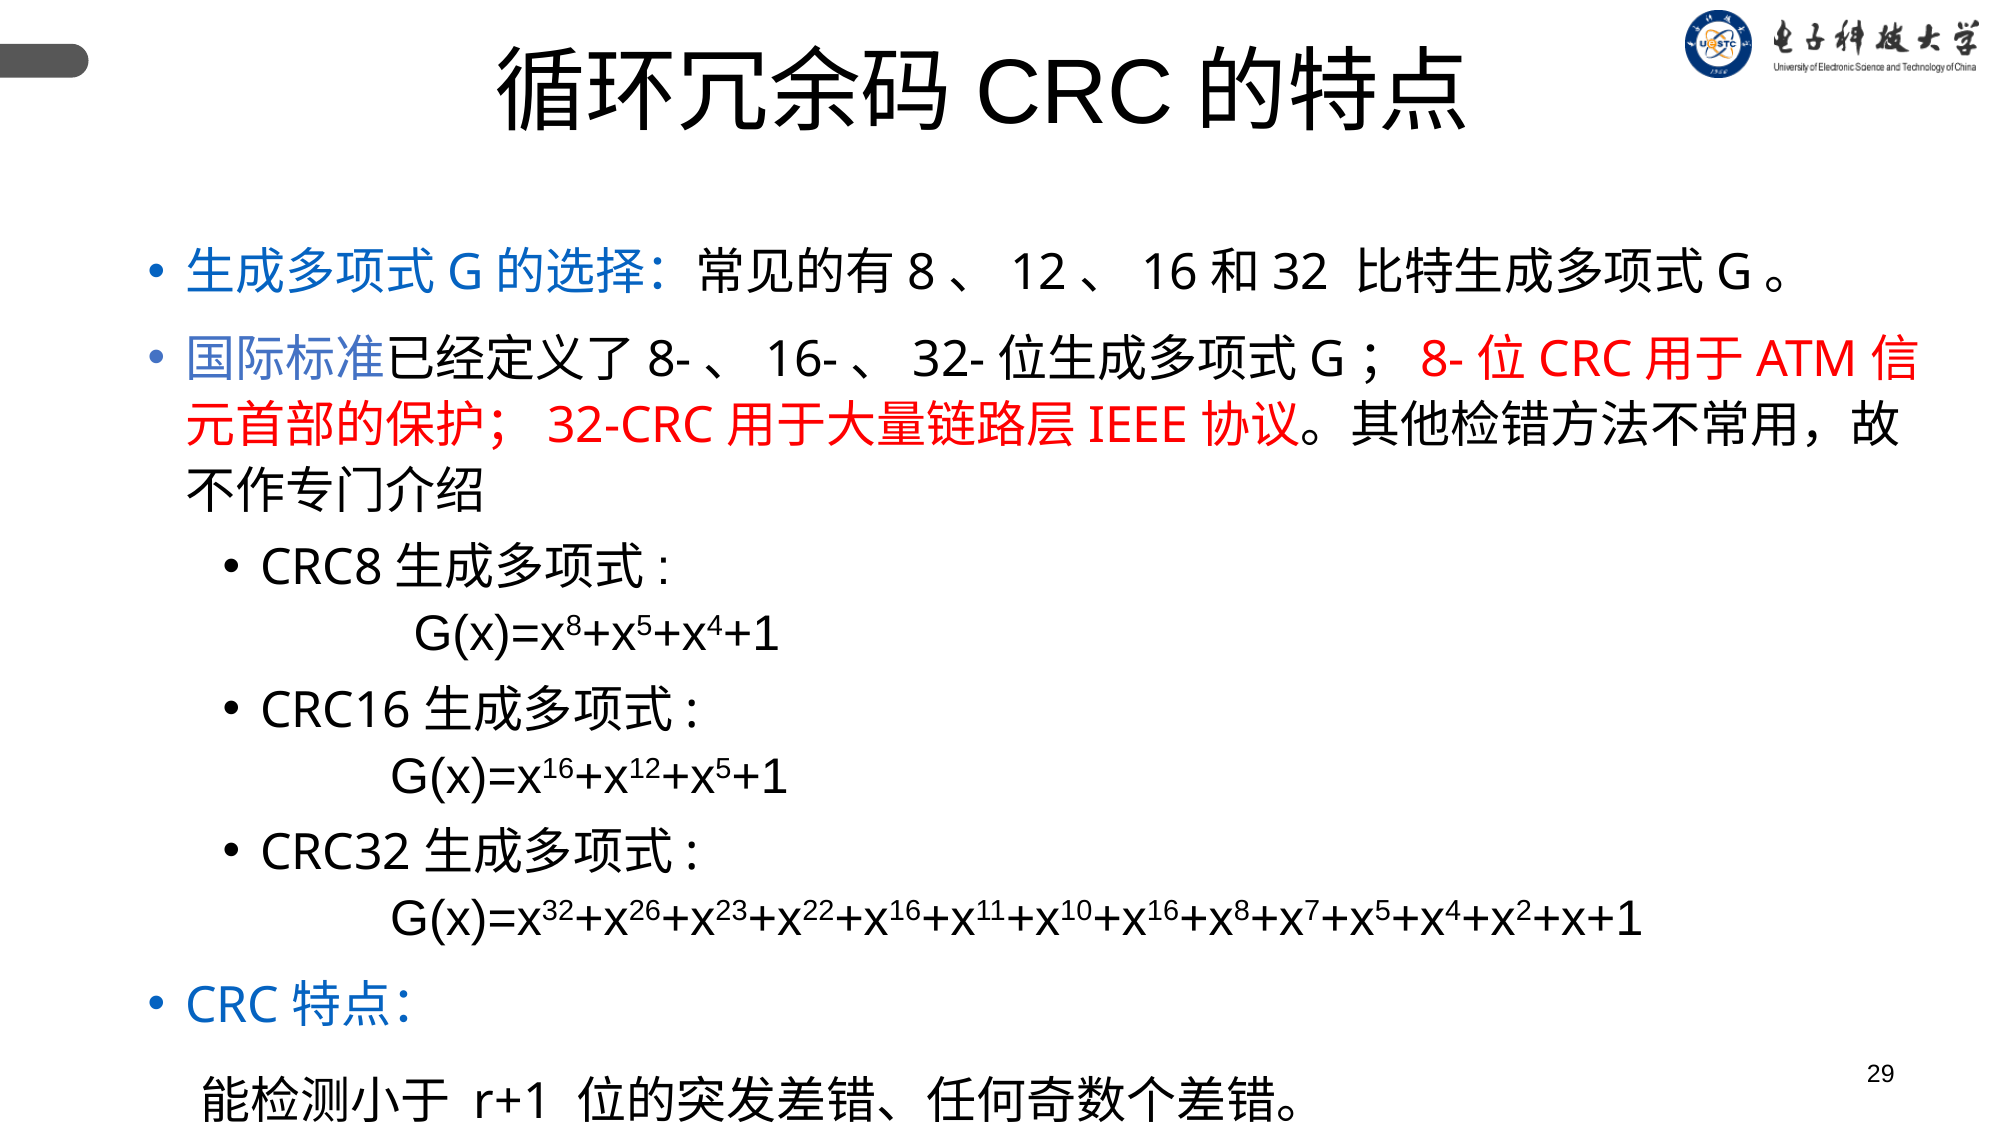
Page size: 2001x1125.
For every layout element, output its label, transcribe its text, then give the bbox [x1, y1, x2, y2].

title 循环冗余码CRC的特点 [0, 37, 1966, 225]
list 生成多项式G的选择：常见的有8、12、16和32 比特生成多项式G。 国际标准已经定义了8-、16-、32-位生成多项式G；8-位CRC用于ATM信元首部的保护；32-CRC用于大量链路层IEEE协议。其他检错方法不常用，故不作专门介绍 CRC8生成多项式: G(x)=x8+x5+x4+1 CRC16生成多项式: G(x)=x16+x12+x5+1 CRC32生成多项式: G(x)=x32+x26+x23+x22+x16+x11+x10+x16+x8+x7+x5+x4+x2+x+1 CRC特点： 能检测小于 r+1 位的突发差错、任何奇数个差错。 [132, 226, 1936, 783]
picture [1685, 10, 1979, 78]
slide_number 29 [1852, 1050, 2000, 1125]
